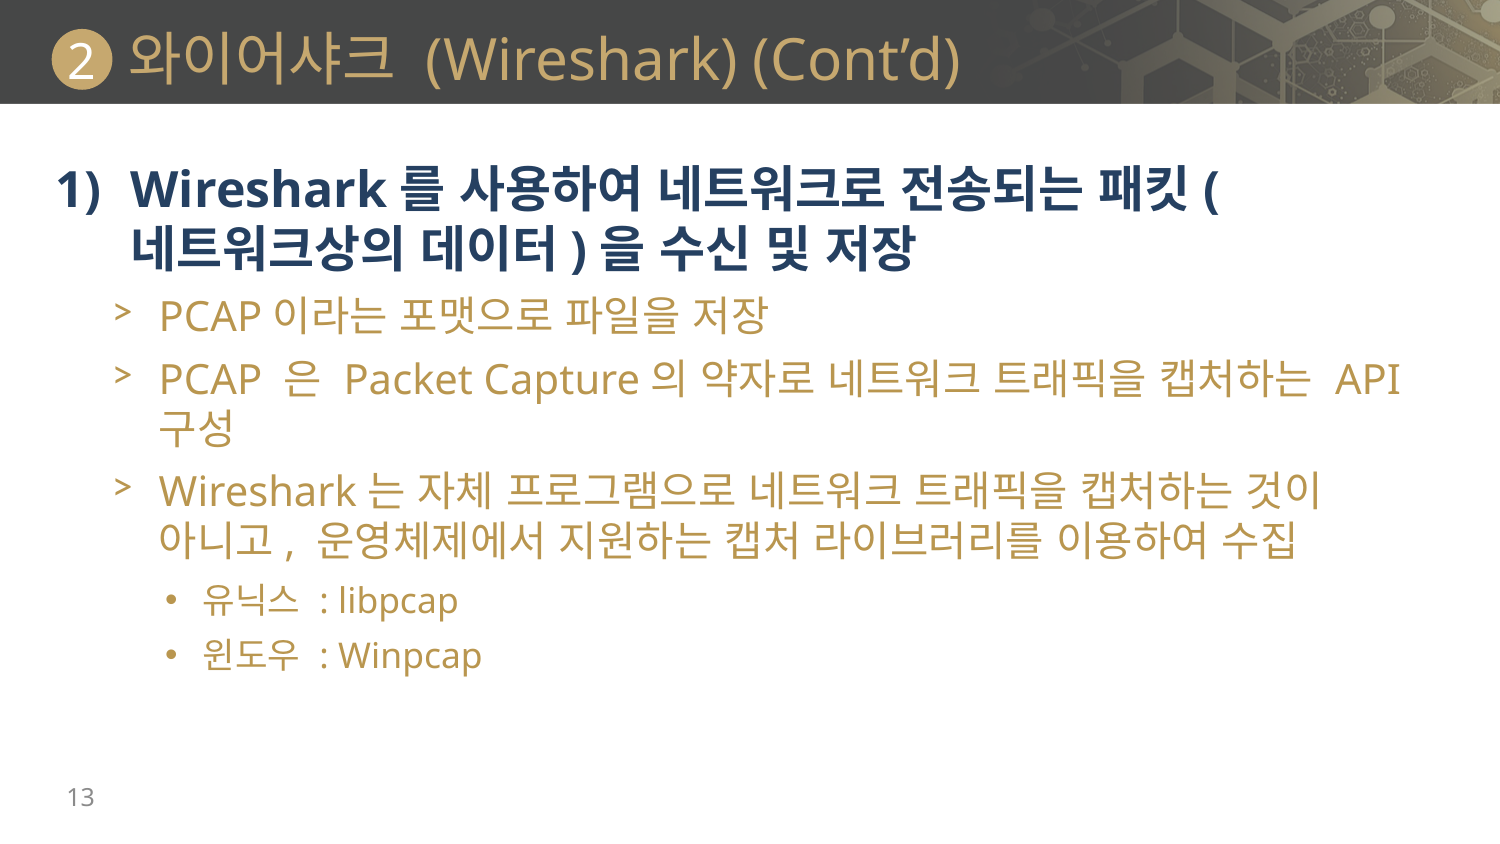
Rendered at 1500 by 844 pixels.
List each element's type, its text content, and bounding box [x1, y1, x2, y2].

list Wireshark를 사용하여 네트워크로 전송되는 패킷(네트워크상의 데이터)을 수신 및 저장 PCAP이라는 포맷으로 파일을 저장 PCAP 은 Packet Capture의 약자로 네트워크 트래픽을 캡처하는 API구성 Wireshark는 자체 프로그램으로 네트워크 트래픽을 캡처하는 것이 아니고, 운영체제에서 지원하는 캡처 라이브러리를 이용하여 수집 유닉스 : libpcap 윈도우 : Winpcap [41, 150, 1459, 777]
picture [0, 0, 1500, 103]
list 2 [51, 28, 113, 90]
text_box 13 [51, 776, 124, 822]
title 와이어샤크 (Wireshark) (Cont’d) [113, 13, 1459, 100]
